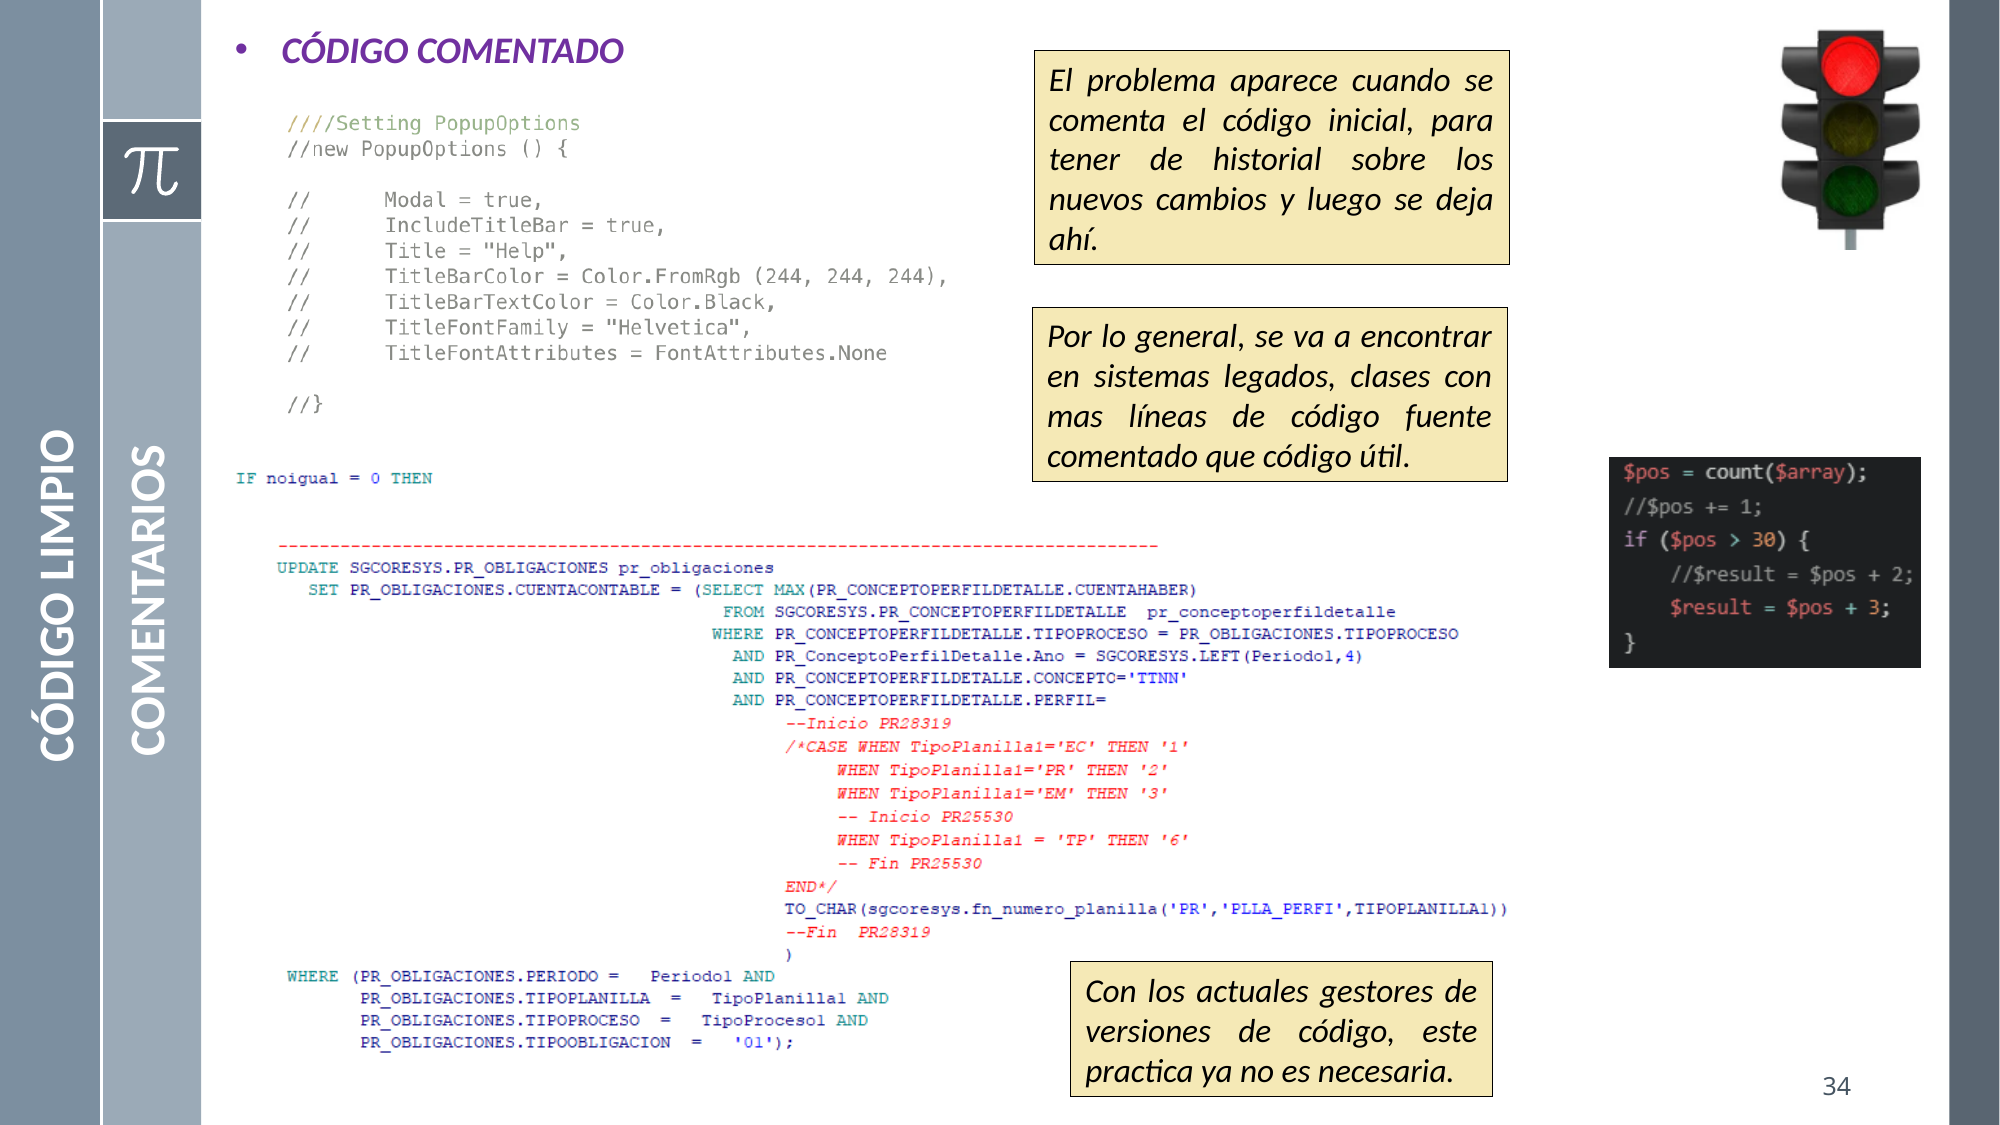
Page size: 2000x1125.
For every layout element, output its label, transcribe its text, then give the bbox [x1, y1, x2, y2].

picture [234, 455, 1522, 1058]
text_box Por lo general, se va a encontrar en sistemas legados, clases con mas líneas de código fuente comentado que código útil. [1032, 307, 1508, 455]
text_box El problema aparece cuando se comenta el código inicial, para tener de historial sobre los nuevos cambios y luego se deja ahí. [1034, 50, 1510, 265]
picture [230, 100, 975, 420]
picture [1769, 19, 1935, 250]
text_box CÓDIGO COMENTADO [220, 19, 1473, 79]
picture [1609, 457, 1921, 668]
slide_number 34 [1766, 1057, 1867, 1118]
text_box Con los actuales gestores de versiones de código, este practica ya no es necesaria. [1070, 1058, 1493, 1097]
text_box COMENTARIOS [106, 430, 182, 771]
text_box CÓDIGO LIMPIO [16, 414, 91, 778]
